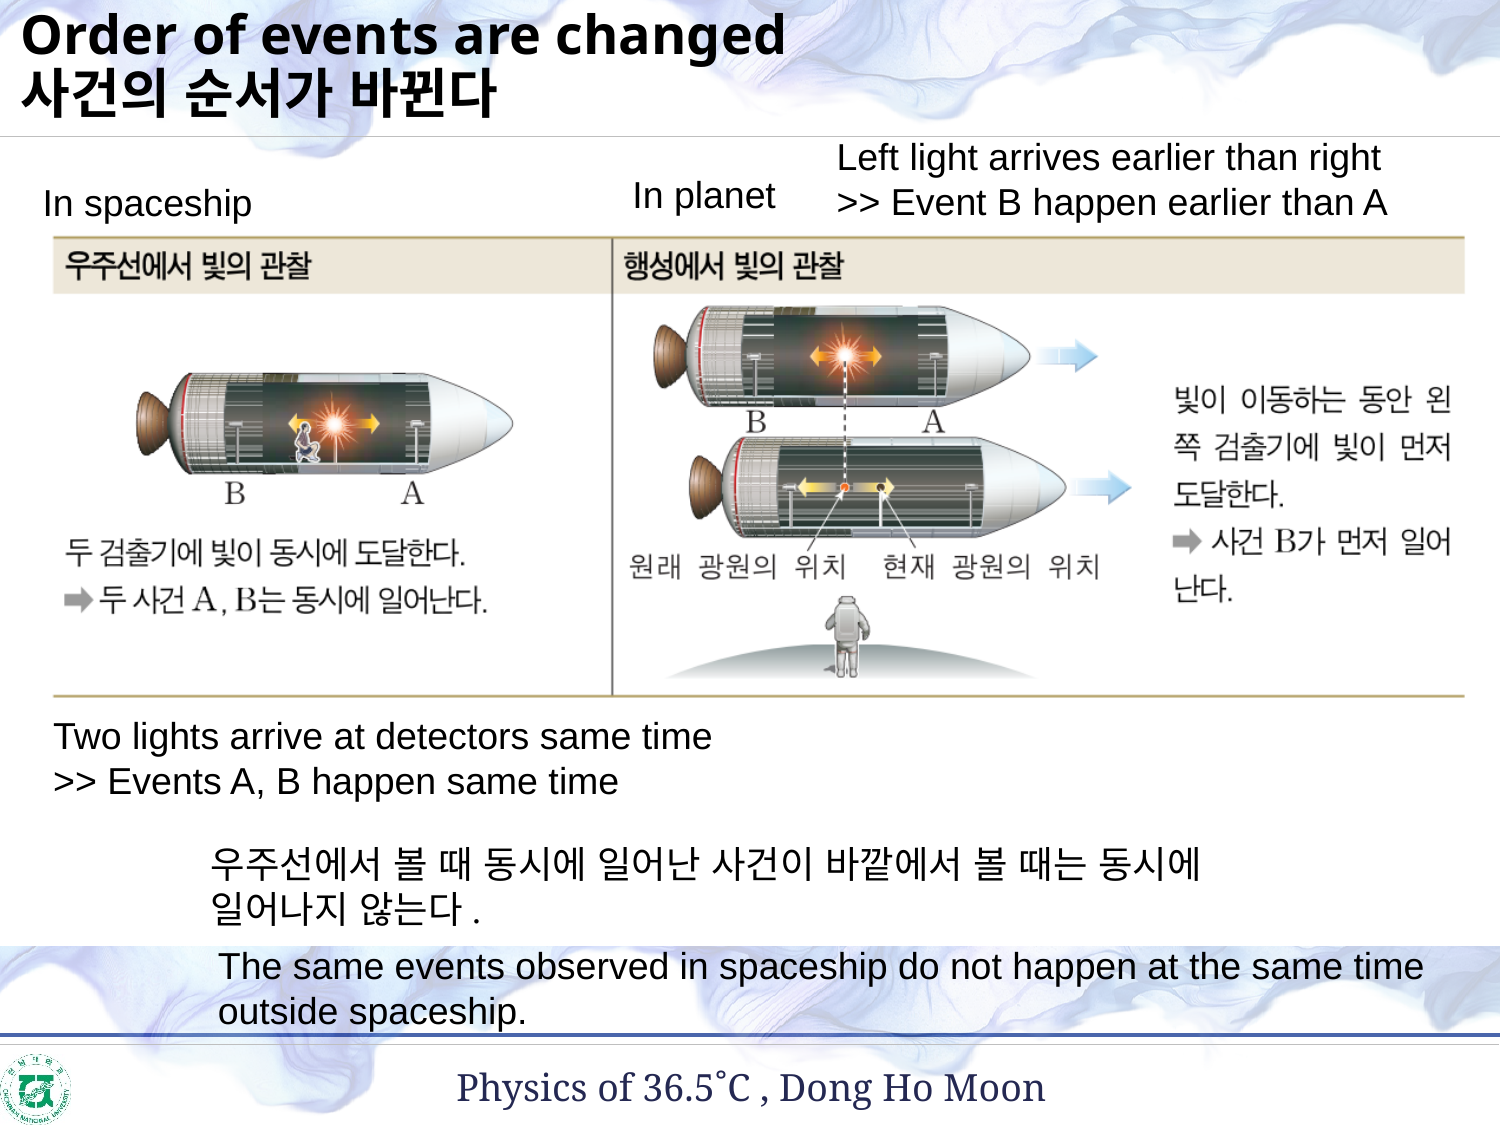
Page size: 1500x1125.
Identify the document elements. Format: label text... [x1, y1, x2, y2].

text_box Two lights arrive at detectors same time >> Events A, B happen same time [38, 720, 728, 810]
text_box In spaceship [27, 171, 268, 231]
text_box The same events observed in spaceship do not happen at the same time outside spaceship. [203, 934, 1440, 1040]
text_box 우주선에서 볼 때 동시에 일어난 사건이 바깥에서 볼 때는 동시에 일어나지 않는다. [196, 834, 1319, 939]
text_box In planet [617, 163, 791, 224]
title Order of events are changed 사건의 순서가 바뀐다 [5, 0, 1500, 133]
picture [0, 1054, 71, 1125]
picture [29, 231, 1486, 720]
text_box Left light arrives earlier than right >> Event B happen earlier than A [821, 125, 1404, 231]
